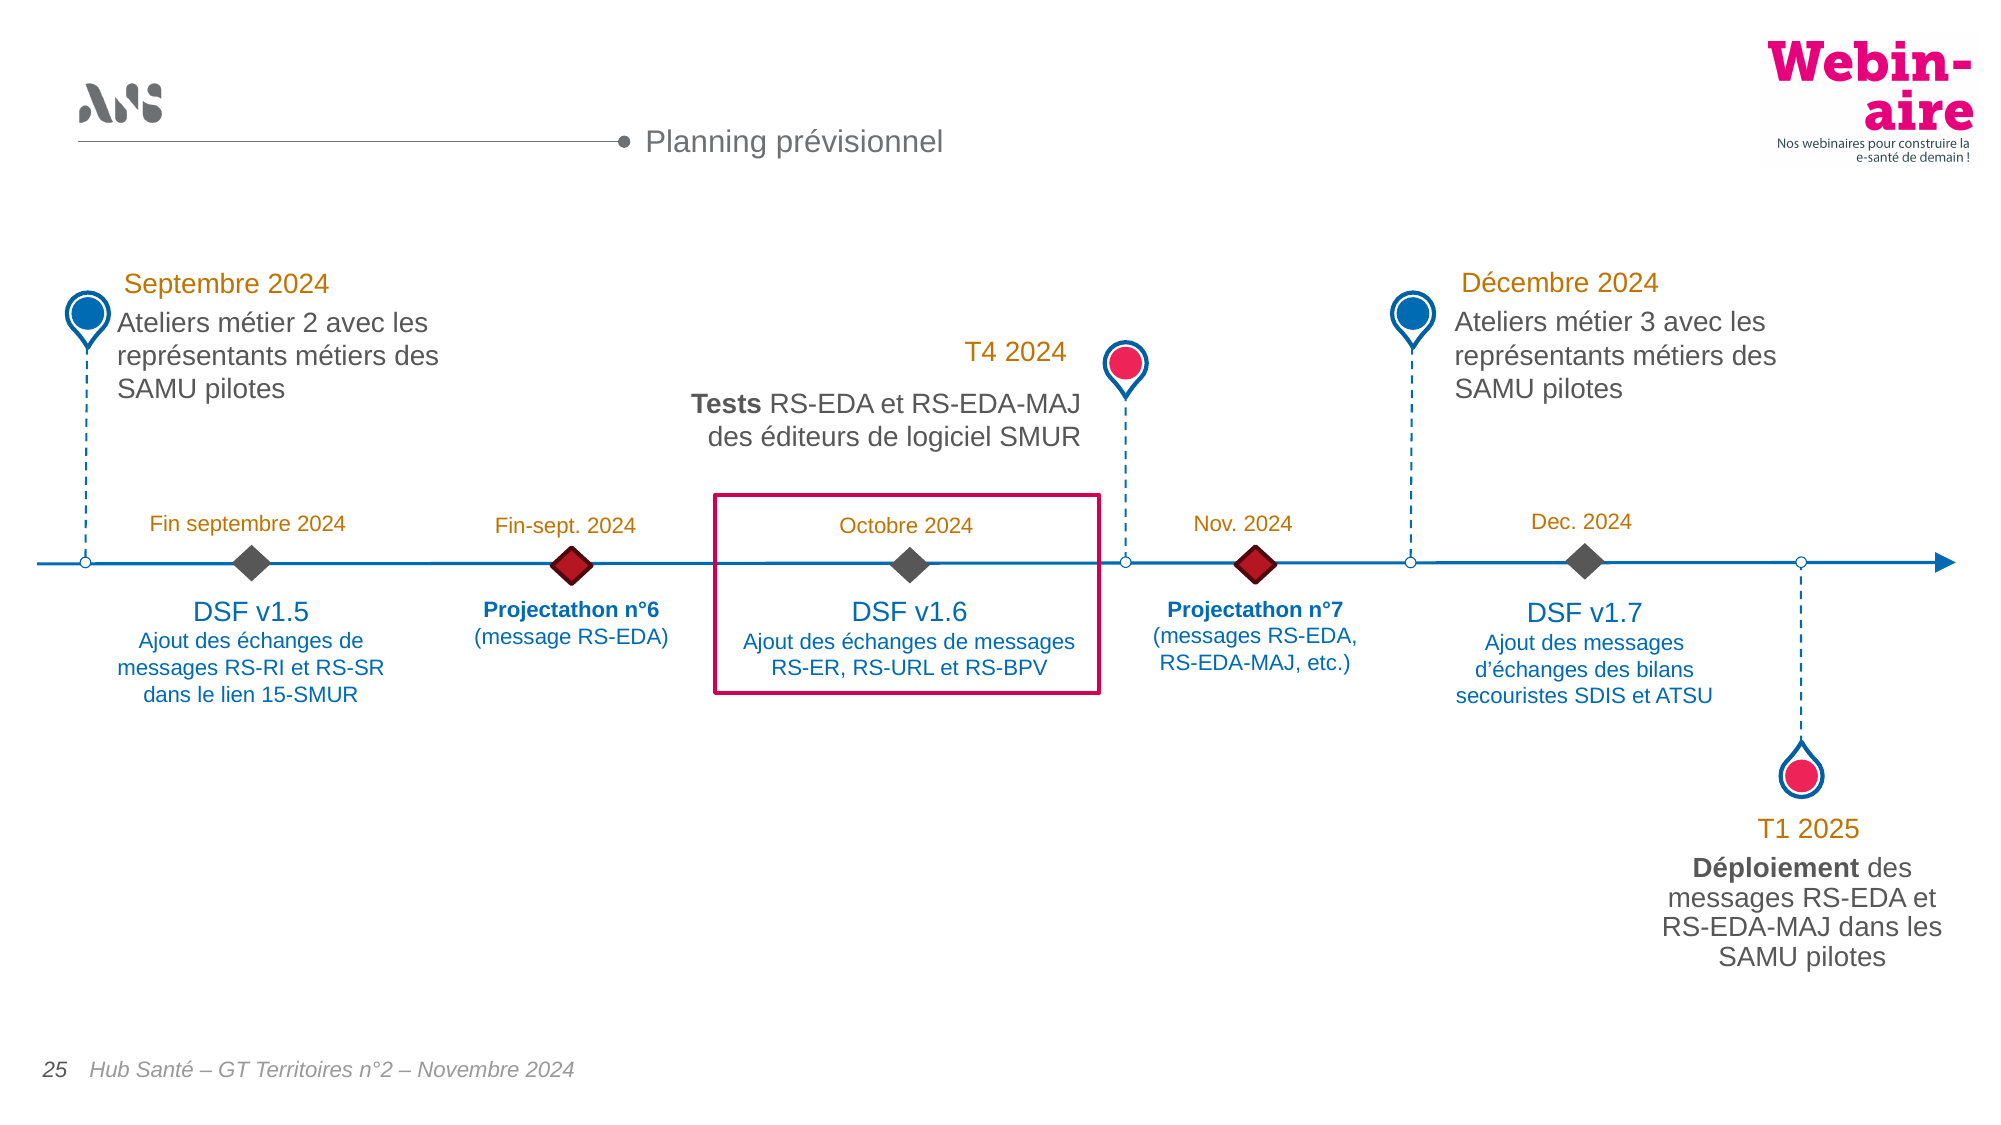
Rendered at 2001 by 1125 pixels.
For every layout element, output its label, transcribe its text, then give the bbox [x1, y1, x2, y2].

text_box [231, 544, 272, 582]
text_box Décembre 2024 [1445, 261, 1768, 296]
text_box Septembre 2024 [108, 261, 431, 296]
text_box Projectathon n°7 (messages RS-EDA, RS-EDA-MAJ, etc.) [1141, 595, 1370, 676]
text_box [1807, 552, 1956, 573]
text_box [1120, 556, 1132, 568]
text_box T4 2024 [665, 330, 1083, 371]
text_box [551, 547, 592, 585]
text_box Fin-sept. 2024 [494, 510, 644, 538]
text_box Tests RS-EDA et RS-EDA-MAJ des éditeurs de logiciel SMUR [660, 378, 1096, 460]
text_box Ateliers métier 3 avec les représentants métiers des SAMU pilotes [1439, 296, 1833, 412]
text_box DSF v1.5 Ajout des échanges de messages RS-RI et RS-SR dans le lien 15-SMUR [92, 593, 410, 707]
text_box [1795, 556, 1807, 568]
text_box Dec. 2024 [1511, 507, 1659, 535]
text_box [1235, 546, 1276, 583]
text_box [1405, 557, 1416, 568]
text_box [1104, 342, 1147, 397]
text_box Déploiement des messages RS-EDA et RS-EDA-MAJ dans les SAMU pilotes [1660, 890, 1959, 936]
text_box [1109, 346, 1142, 380]
text_box [1396, 297, 1430, 330]
footer Hub Santé – GT Territoires n°2 – Novembre 2024 [89, 1038, 1605, 1099]
text_box [1785, 759, 1818, 793]
text_box [66, 292, 102, 348]
text_box [1780, 742, 1823, 798]
text_box Fin septembre 2024 [146, 508, 356, 536]
text_box T1 2025 [1681, 807, 1937, 848]
picture [1760, 33, 1979, 168]
text_box DSF v1.7 Ajout des messages d’échanges des bilans secouristes SDIS et ATSU [1435, 595, 1734, 709]
text_box Nov. 2024 [1193, 509, 1323, 537]
list Planning prévisionnel [630, 117, 1790, 168]
text_box [1564, 543, 1605, 580]
text_box [80, 557, 91, 568]
text_box Ateliers métier 2 avec les représentants métiers des SAMU pilotes [102, 296, 538, 412]
text_box [715, 494, 1100, 693]
text_box [1392, 292, 1435, 348]
text_box [71, 297, 102, 330]
text_box Projectathon n°6 (message RS-EDA) [471, 595, 672, 649]
